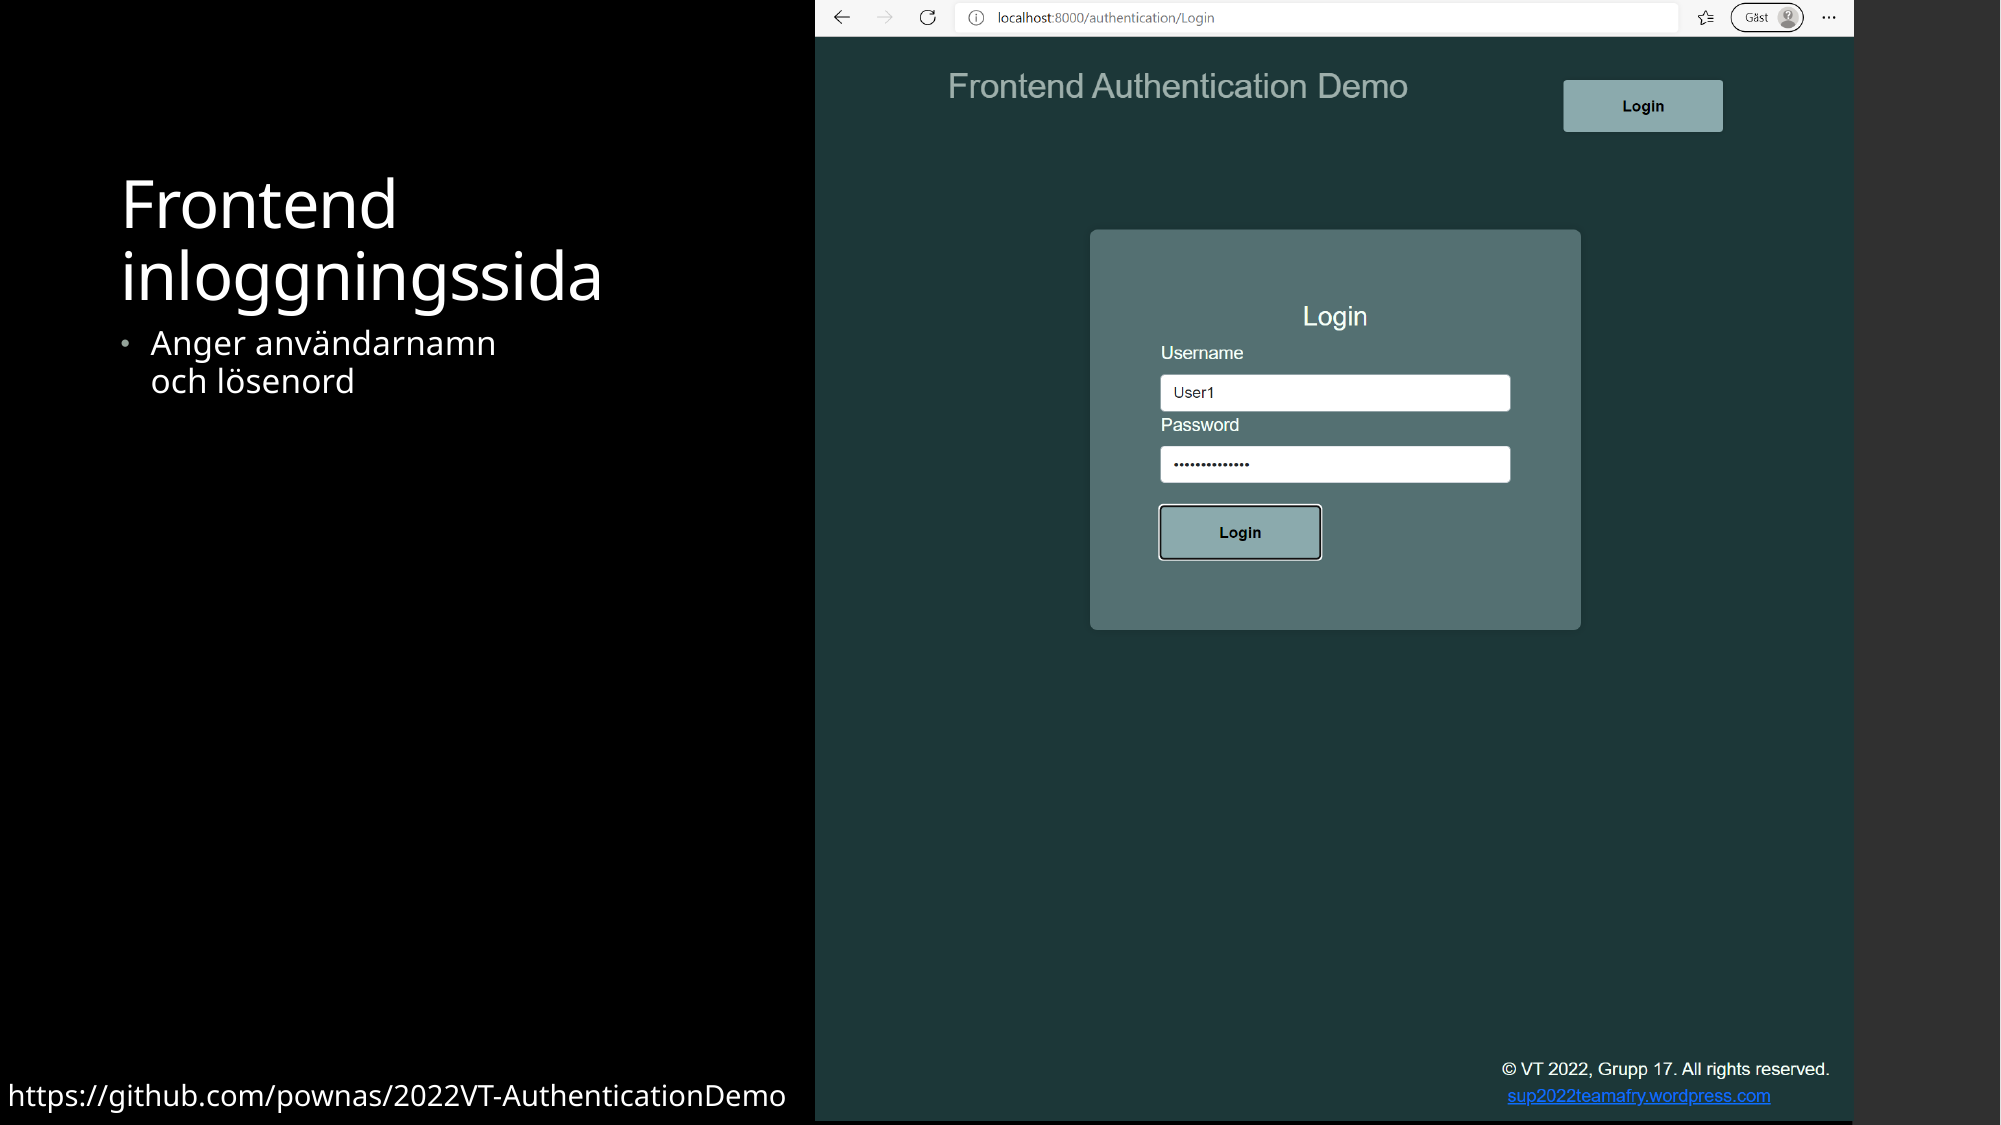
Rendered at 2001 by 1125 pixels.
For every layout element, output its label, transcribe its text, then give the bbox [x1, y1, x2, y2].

picture [815, 0, 1854, 1122]
list Anger användarnamn och lösenord [105, 317, 711, 1014]
text_box https://github.com/pownas/2022VT-AuthenticationDemo [0, 1069, 808, 1120]
title Frontend inloggningssida [105, 104, 711, 317]
